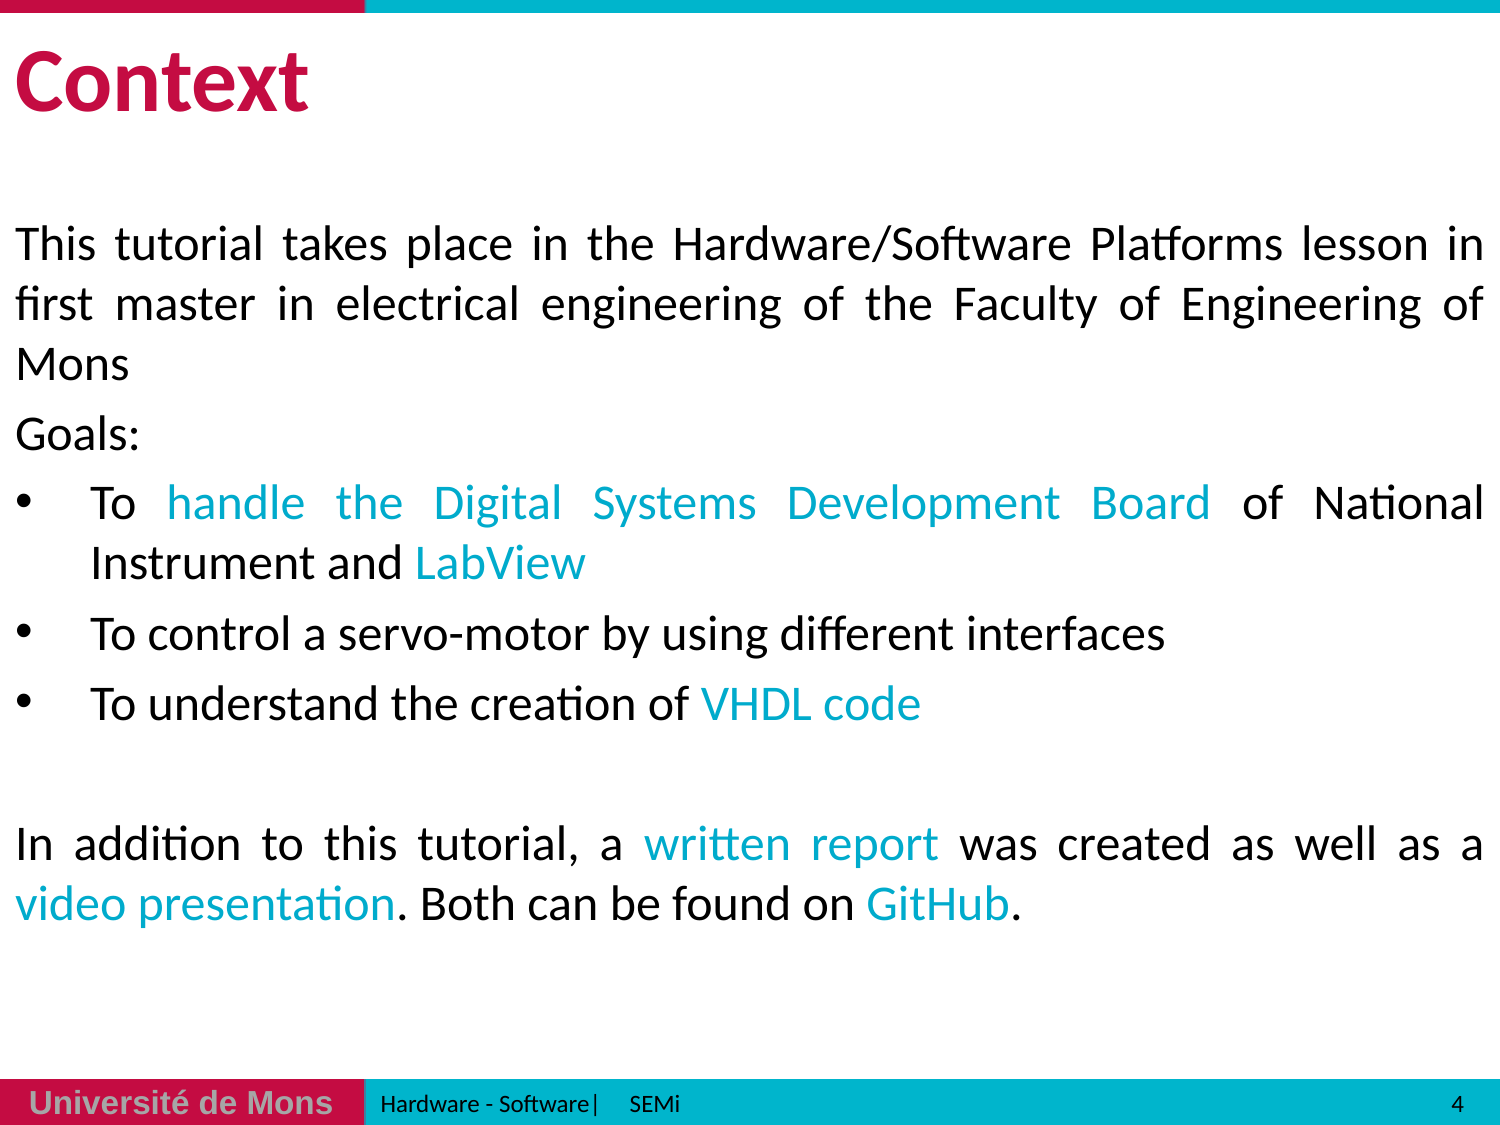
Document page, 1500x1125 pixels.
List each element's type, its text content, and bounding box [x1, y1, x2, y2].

footer Hardware - Software| SEMi [365, 1080, 1416, 1125]
title Context [0, 12, 1500, 177]
picture [0, 0, 1500, 12]
slide_number 4 [1416, 1080, 1500, 1125]
list This tutorial takes place in the Hardware/Software Platforms lesson in first master in electrical engineering of the Faculty of Engineering of Mons Goals: To handle the Digital Systems Development Board of National Instrument and LabView To control a servo-motor by using different interfaces To understand the creation of VHDL code In addition to this tutorial, a written report was created as well as a video presentation. Both can be found on GitHub. [0, 202, 1500, 1080]
picture [0, 1080, 365, 1125]
